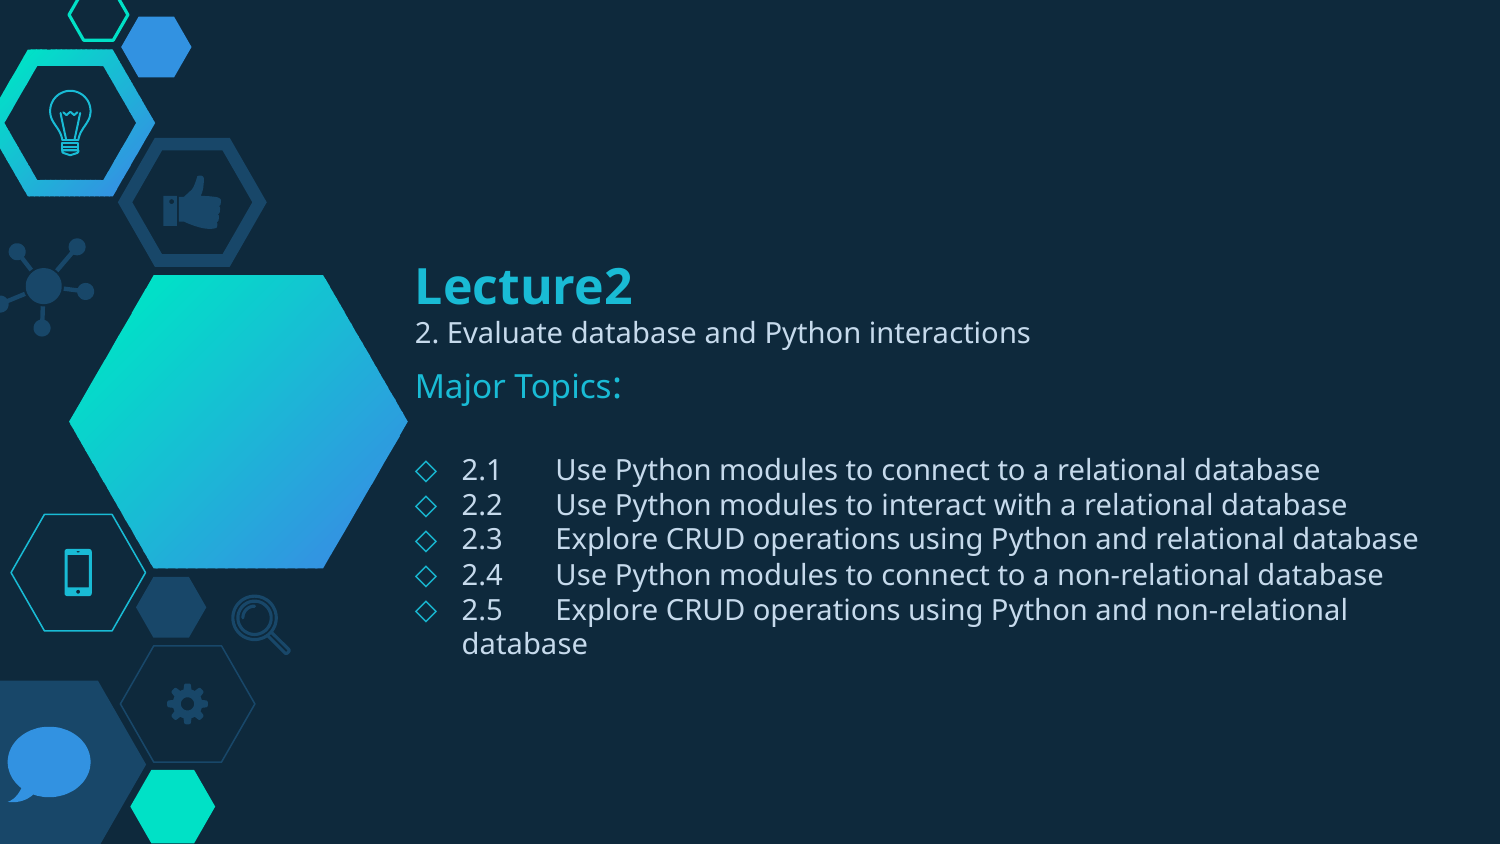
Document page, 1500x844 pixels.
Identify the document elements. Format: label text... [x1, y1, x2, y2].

text_box Major Topics: 2.1 Use Python modules to connect to a relational database 2.2 Use Python modules to interact with a relational database 2.3 Explore CRUD operations using Python and relational database 2.4 Use Python modules to connect to a non-relational database 2.5 Explore CRUD operations using Python and non-relational database [399, 353, 1483, 703]
title Lecture2 2. Evaluate database and Python interactions [399, 174, 1416, 365]
text_box [67, 427, 229, 566]
